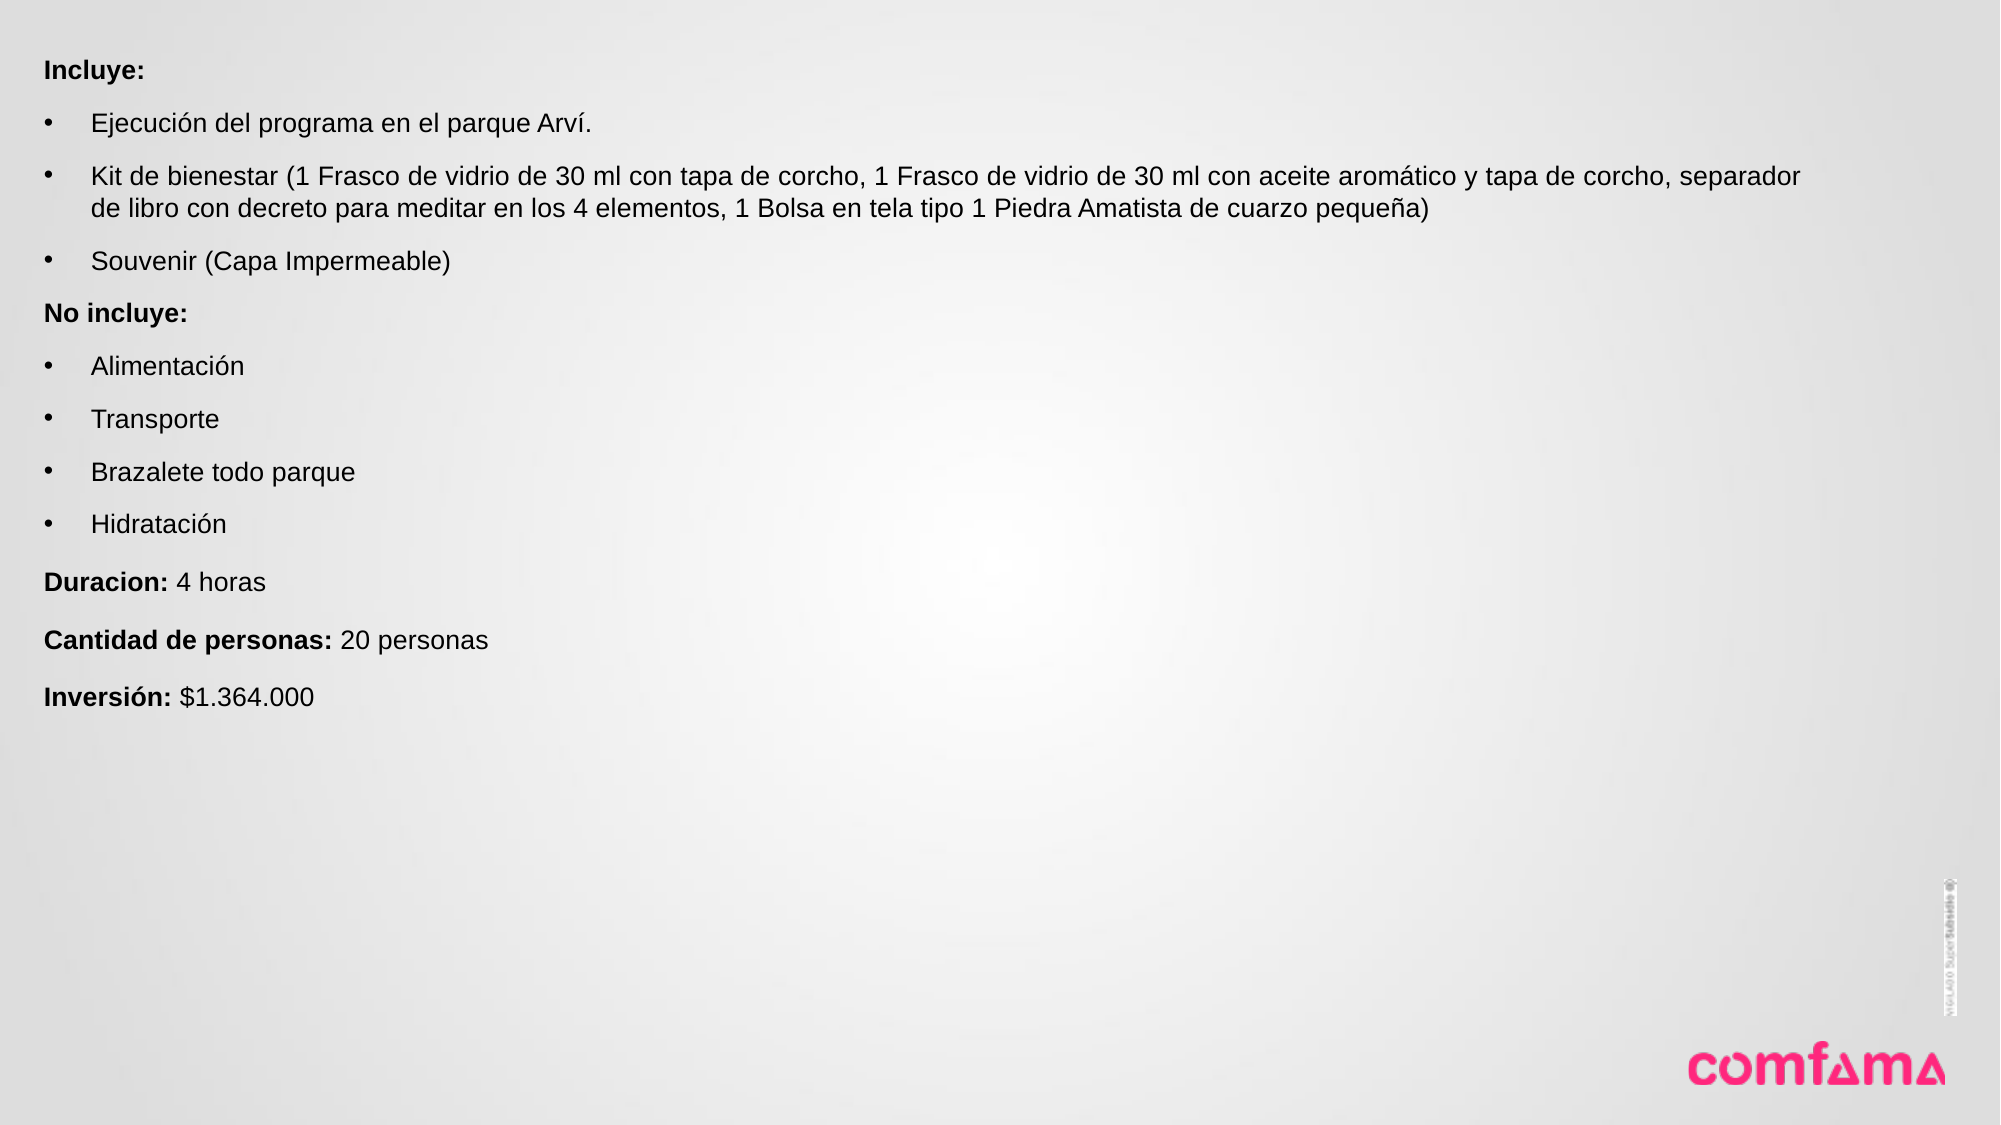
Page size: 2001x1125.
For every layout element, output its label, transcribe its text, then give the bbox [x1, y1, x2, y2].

text_box Incluye: Ejecución del programa en el parque Arví. Kit de bienestar (1 Frasco de vidrio de 30 ml con tapa de corcho, 1 Frasco de vidrio de 30 ml con aceite aromático y tapa de corcho, separador de libro con decreto para meditar en los 4 elementos, 1 Bolsa en tela tipo 1 Piedra Amatista de cuarzo pequeña) Souvenir (Capa Impermeable) No incluye: Alimentación Transporte Brazalete todo parque Hidratación Duracion: 4 horas Cantidad de personas: 20 personas Inversión: $1.364.000 [29, 40, 1817, 945]
picture [0, 0, 2000, 1125]
